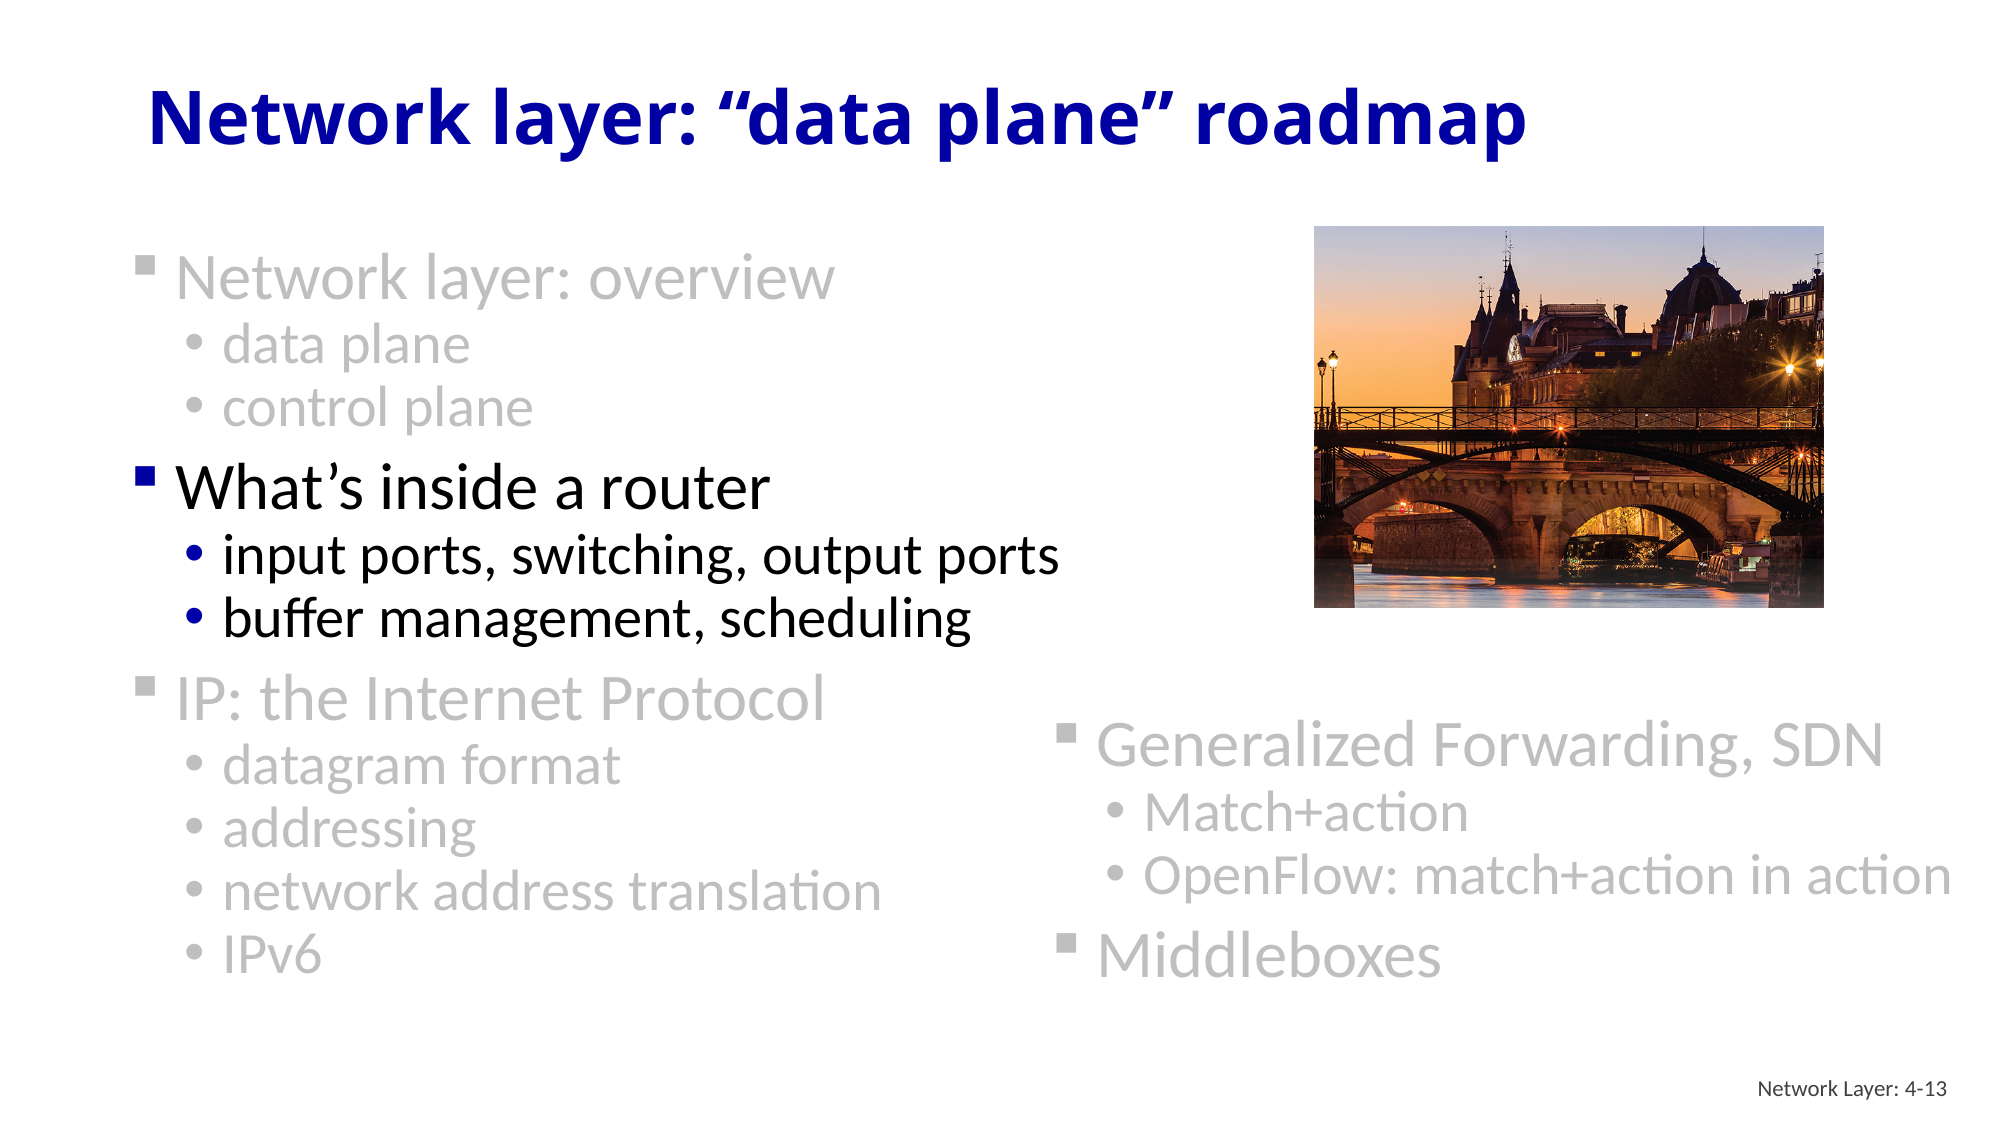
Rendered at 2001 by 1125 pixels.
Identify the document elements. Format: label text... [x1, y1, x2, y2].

text_box Generalized Forwarding, SDN Match+action OpenFlow: match+action in action Middleboxes [1014, 701, 2000, 1020]
list Network layer: overview data plane control plane What’s inside a router input ports, switching, output ports buffer management, scheduling IP: the Internet Protocol datagram format addressing network address translation IPv6 [93, 234, 1180, 1055]
picture [1314, 226, 1824, 608]
title Network layer: “data plane” roadmap [131, 47, 1856, 195]
slide_number Network Layer: 4-13 [1512, 1056, 1963, 1117]
